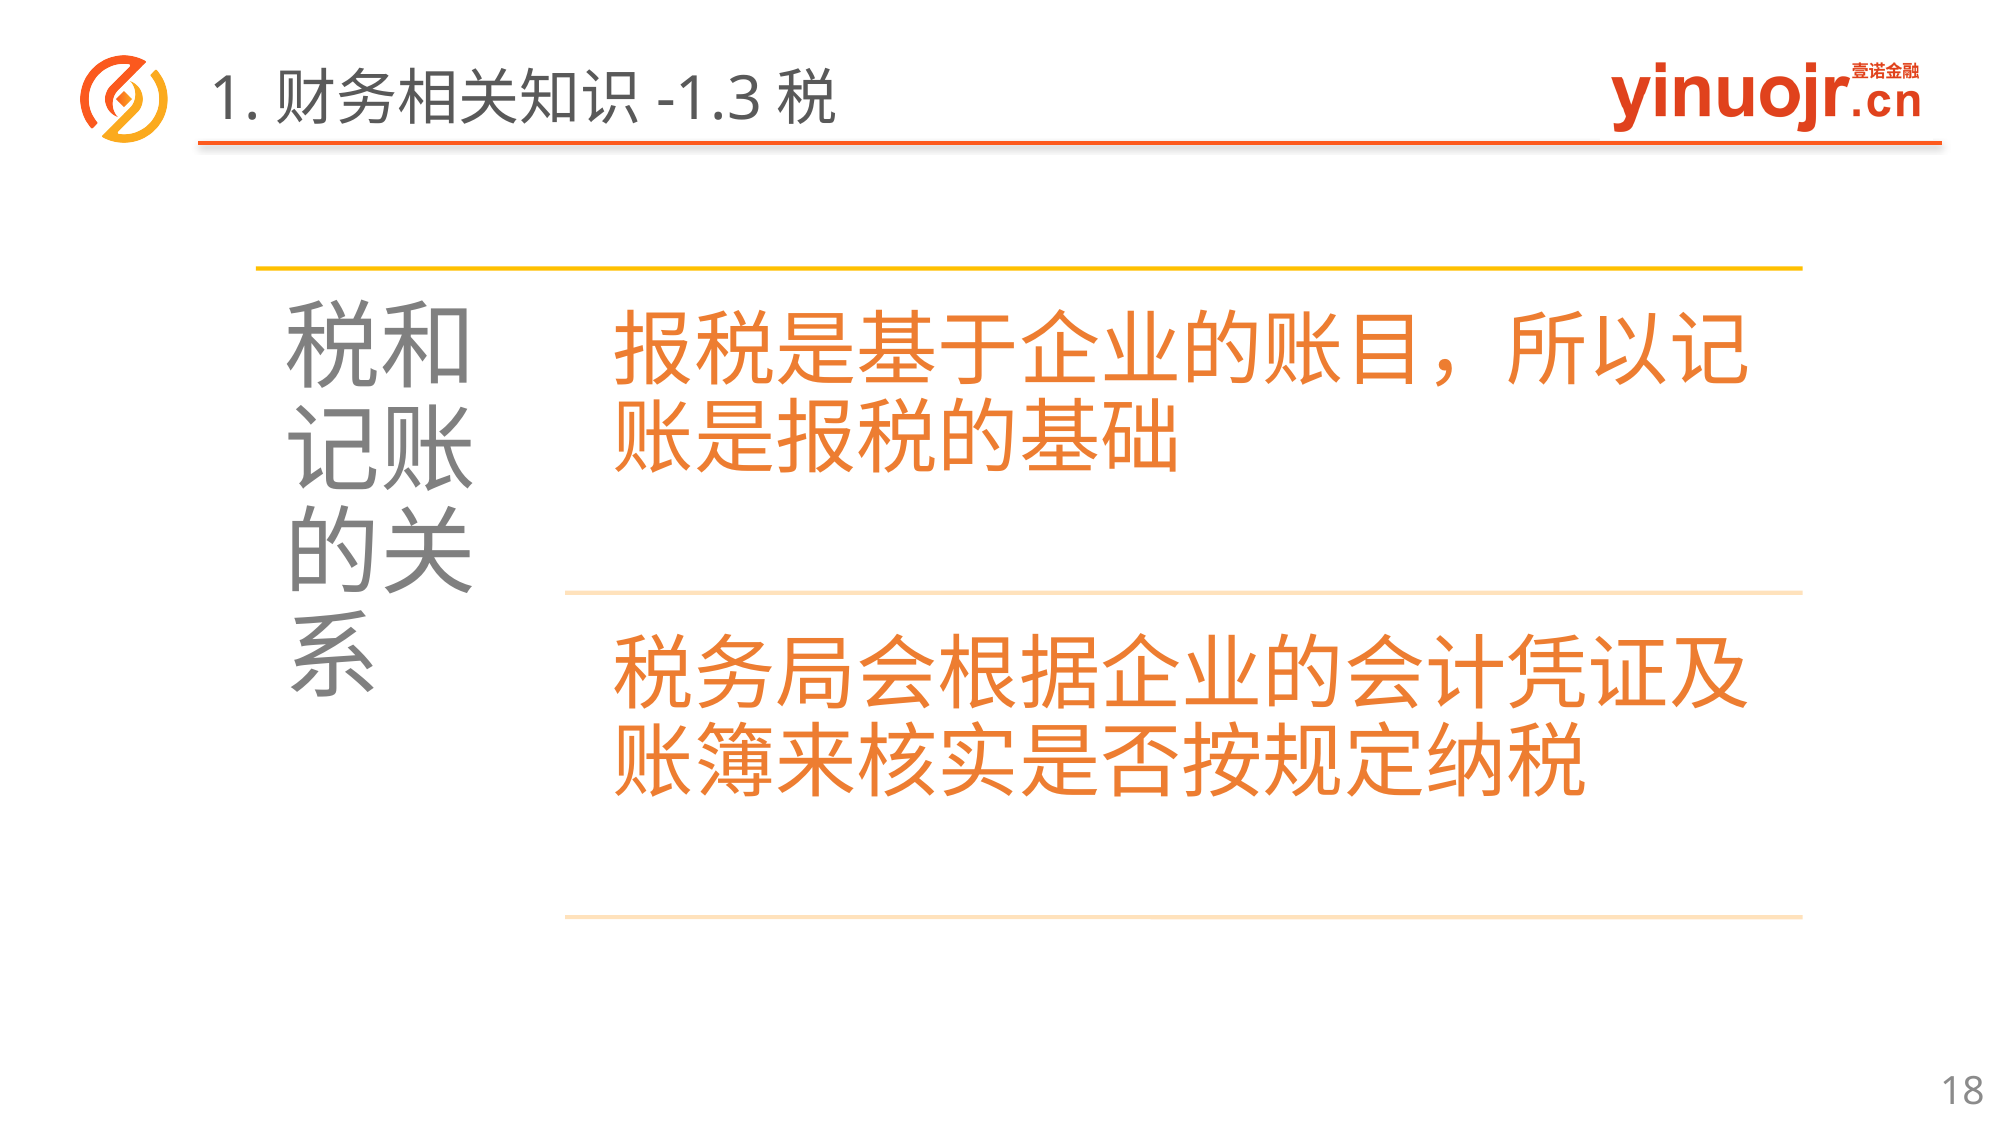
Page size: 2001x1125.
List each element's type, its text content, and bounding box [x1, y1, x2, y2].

picture [80, 55, 175, 143]
picture [1600, 52, 1933, 140]
slide_number 18 [1921, 1058, 2000, 1125]
title 1.财务相关知识-1.3税 [198, 58, 1489, 131]
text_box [255, 268, 1803, 934]
